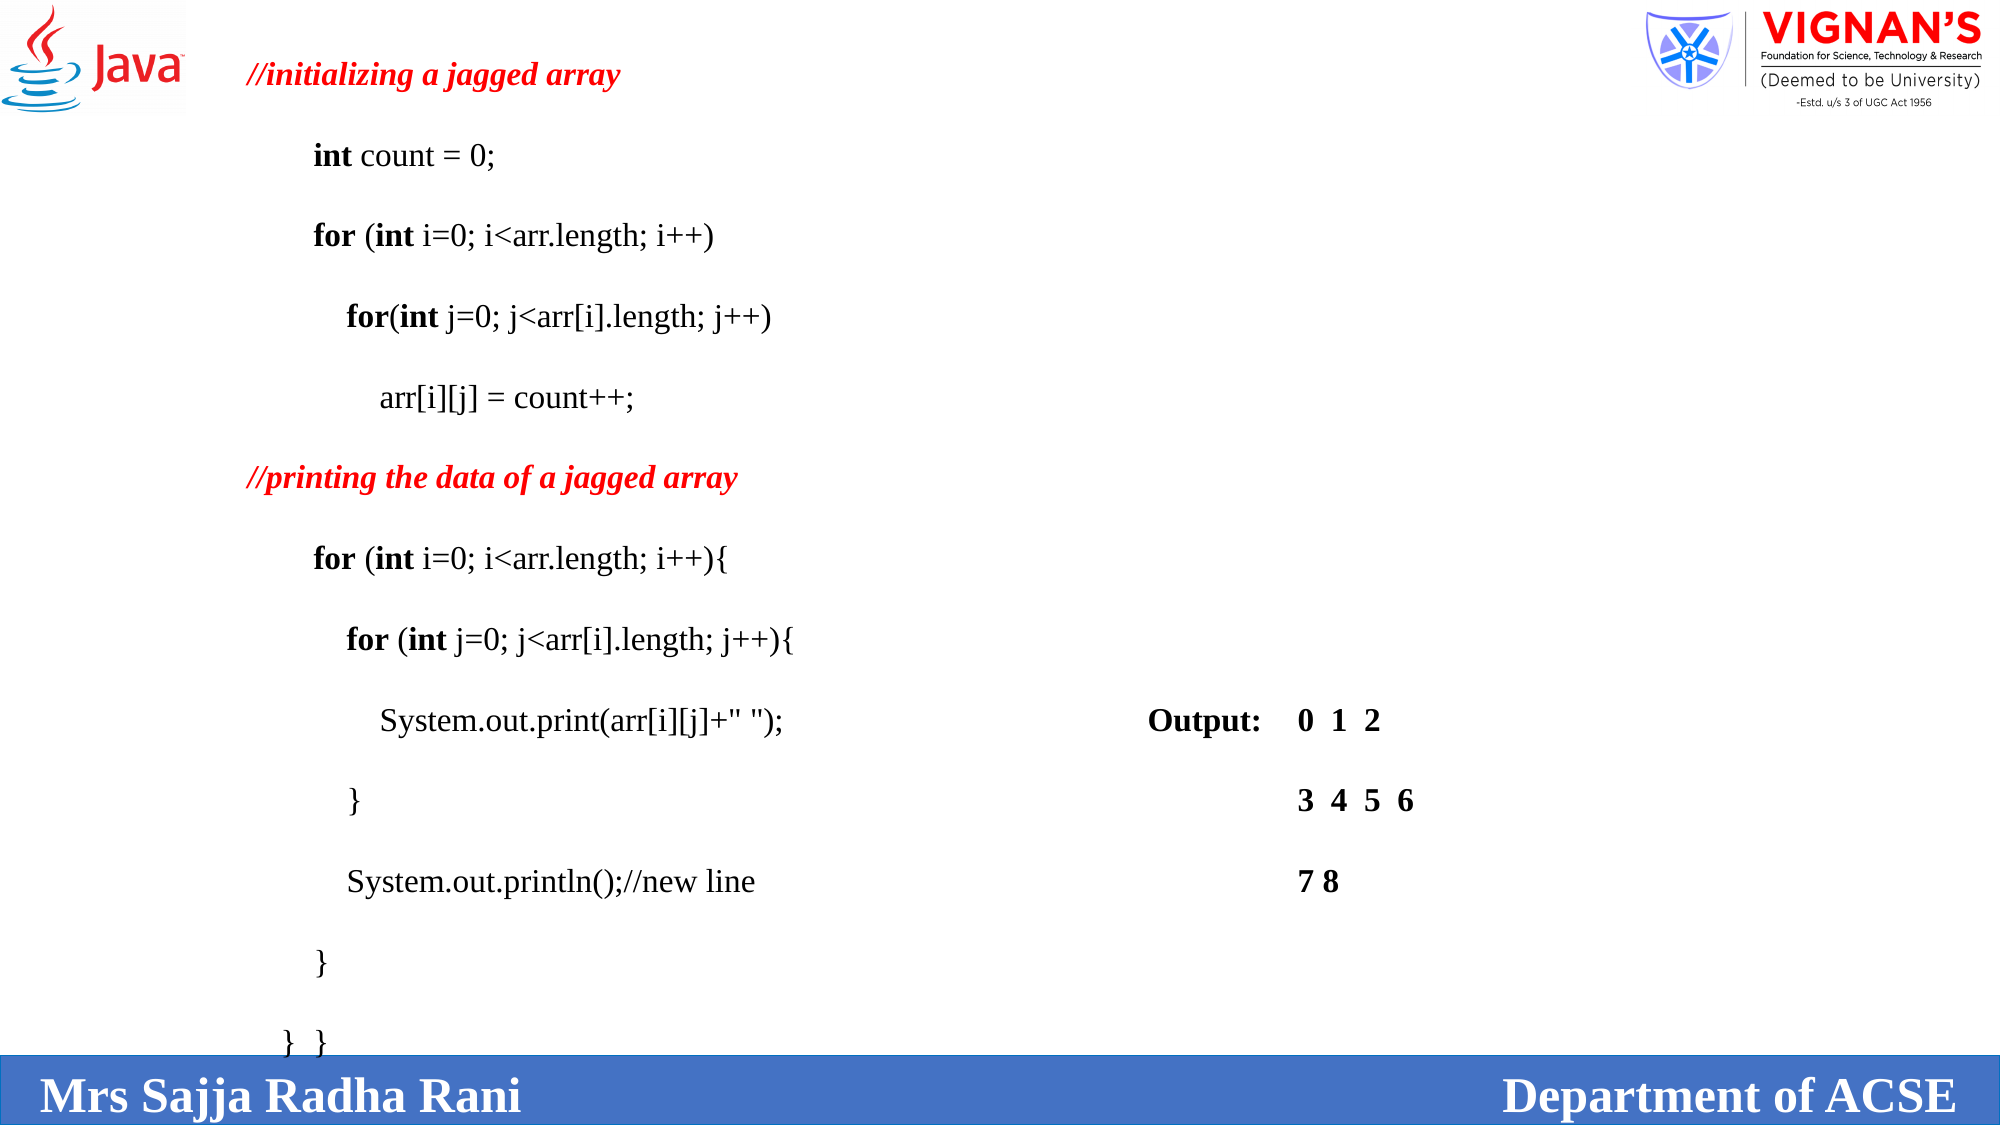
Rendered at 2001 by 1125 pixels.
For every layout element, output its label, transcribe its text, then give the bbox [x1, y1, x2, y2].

list //initializing a jagged array int count = 0; for (int i=0; i<arr.length; i++) for(int j=0; j<arr[i].length; j++) arr[i][j] = count++; //printing the data of a jagged array for (int i=0; i<arr.length; i++){ for (int j=0; j<arr[i].length; j++){ System.out.print(arr[i][j]+" "); Output: 0 1 2 } 3 4 5 6 System.out.println();//new line 7 8 } } } [232, 24, 1958, 1043]
picture [1631, 0, 2000, 116]
picture [0, 0, 186, 116]
